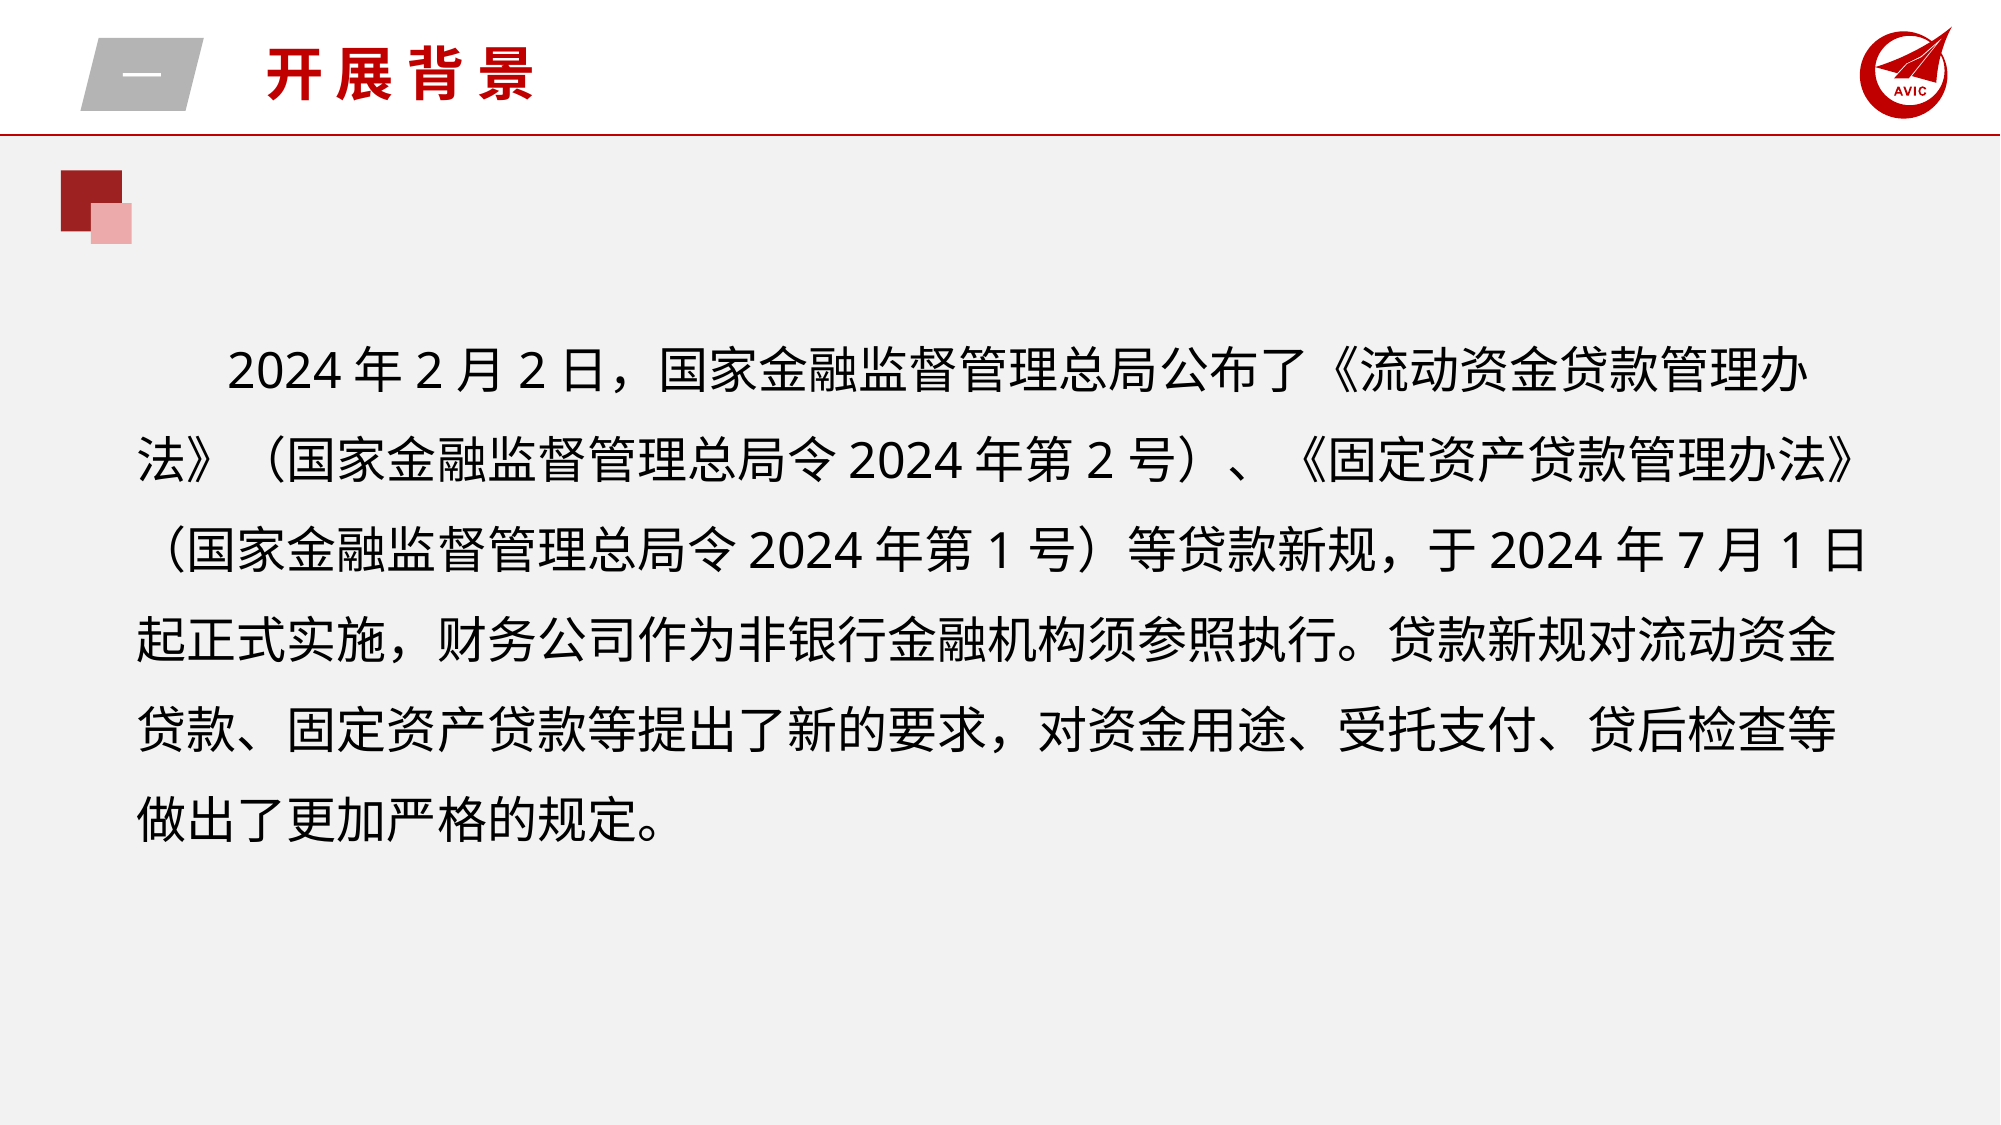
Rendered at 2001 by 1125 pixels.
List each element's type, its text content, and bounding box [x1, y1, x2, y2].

text_box [90, 202, 133, 245]
text_box 开展背景 [250, 37, 1515, 116]
text_box [60, 169, 123, 232]
text_box 一 [79, 36, 206, 112]
text_box 2024年2月2日，国家金融监督管理总局公布了《流动资金贷款管理办法》（国家金融监督管理总局令2024年第2号）、《固定资产贷款管理办法》（国家金融监督管理总局令2024年第1号）等贷款新规，于2024年7月1日起正式实施，财务公司作为非银行金融机构须参照执行。贷款新规对流动资金贷款、固定资产贷款等提出了新的要求，对资金用途、受托支付、贷后检查等做出了更加严格的规定。 [122, 301, 1893, 857]
